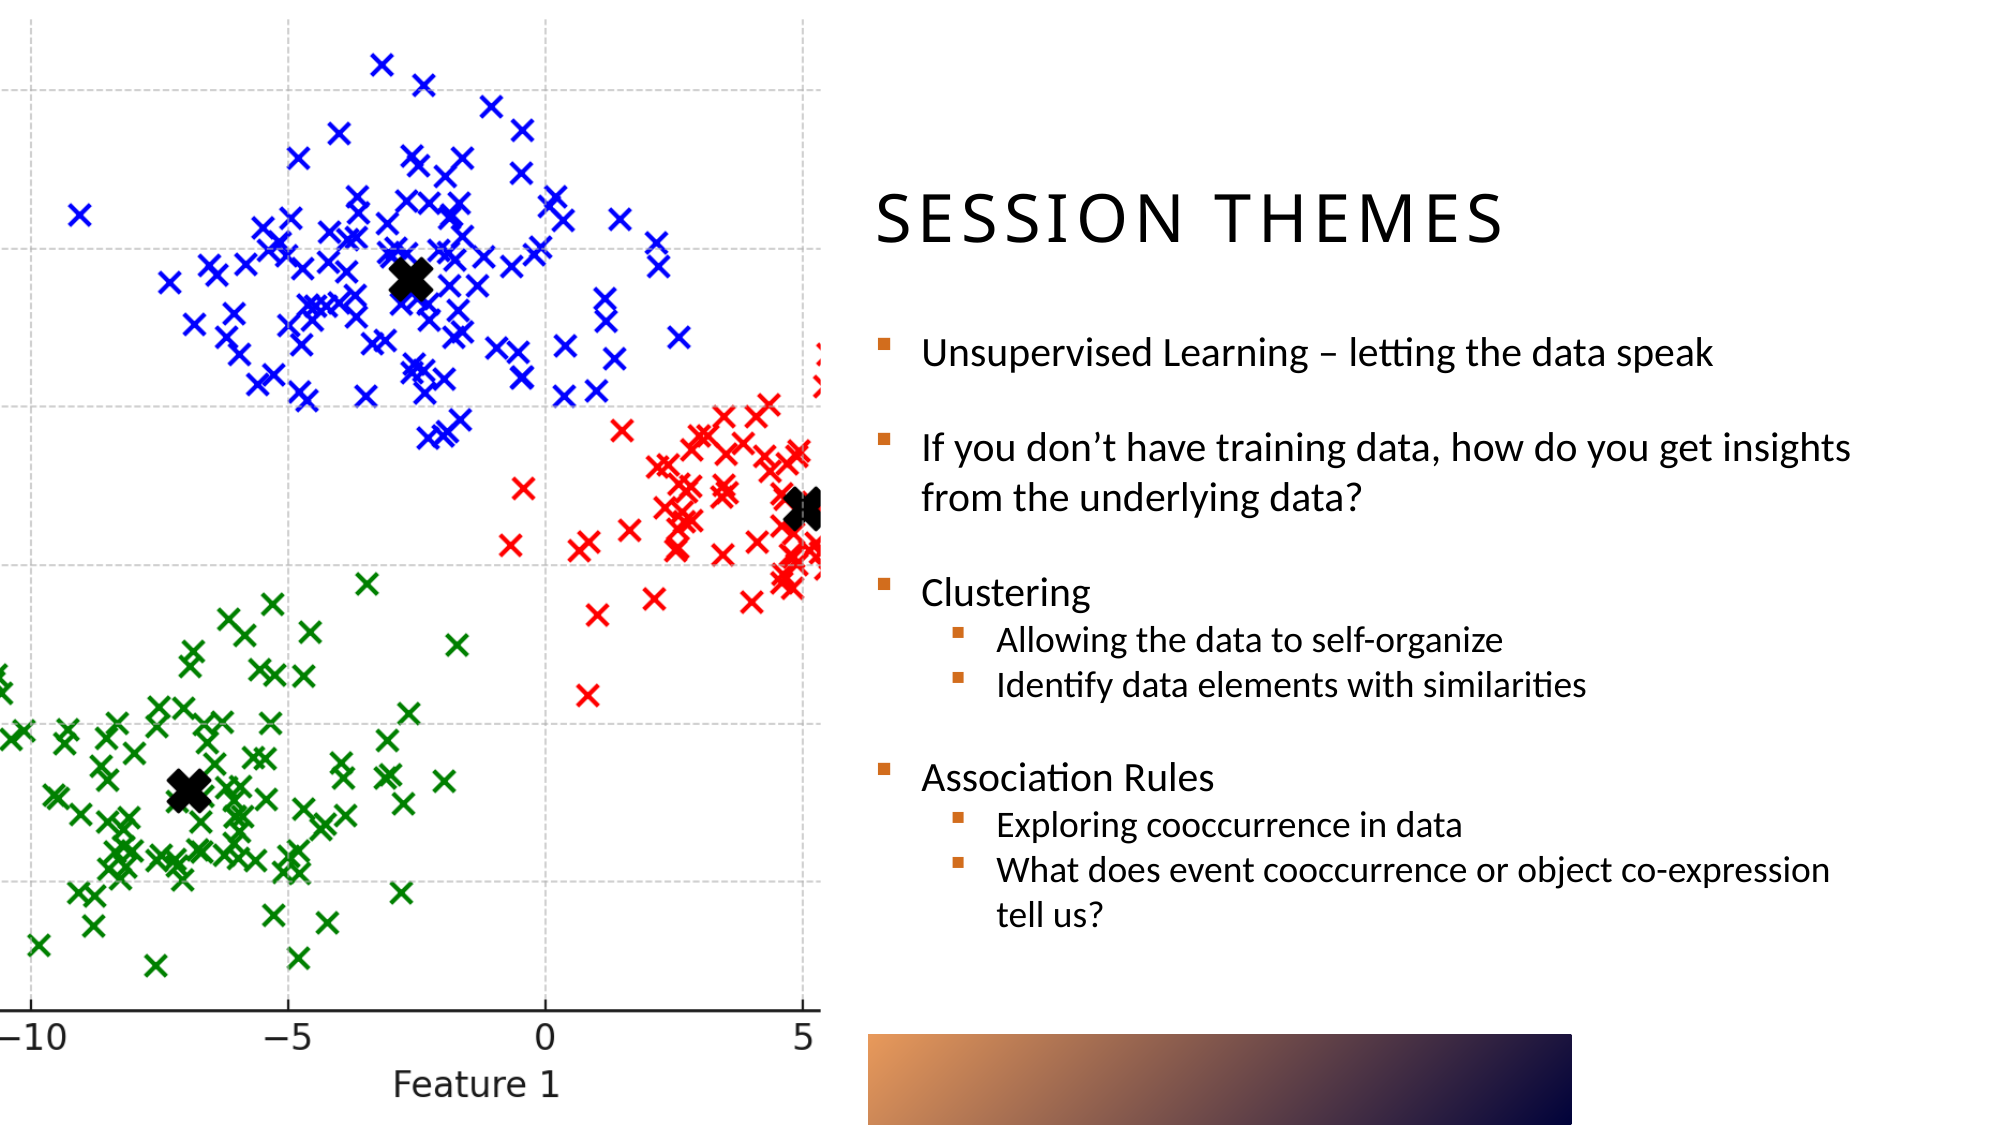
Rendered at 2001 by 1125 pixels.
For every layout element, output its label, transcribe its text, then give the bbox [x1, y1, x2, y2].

picture [0, 0, 822, 1125]
text_box Unsupervised Learning – letting the data speak If you don’t have training data, how do you get insights from the underlying data? Clustering Allowing the data to self-organize Identify data elements with similarities Association Rules Exploring cooccurrence in data What does event cooccurrence or object co-expression tell us? [859, 317, 1884, 988]
title Session Themes [859, 76, 1884, 317]
